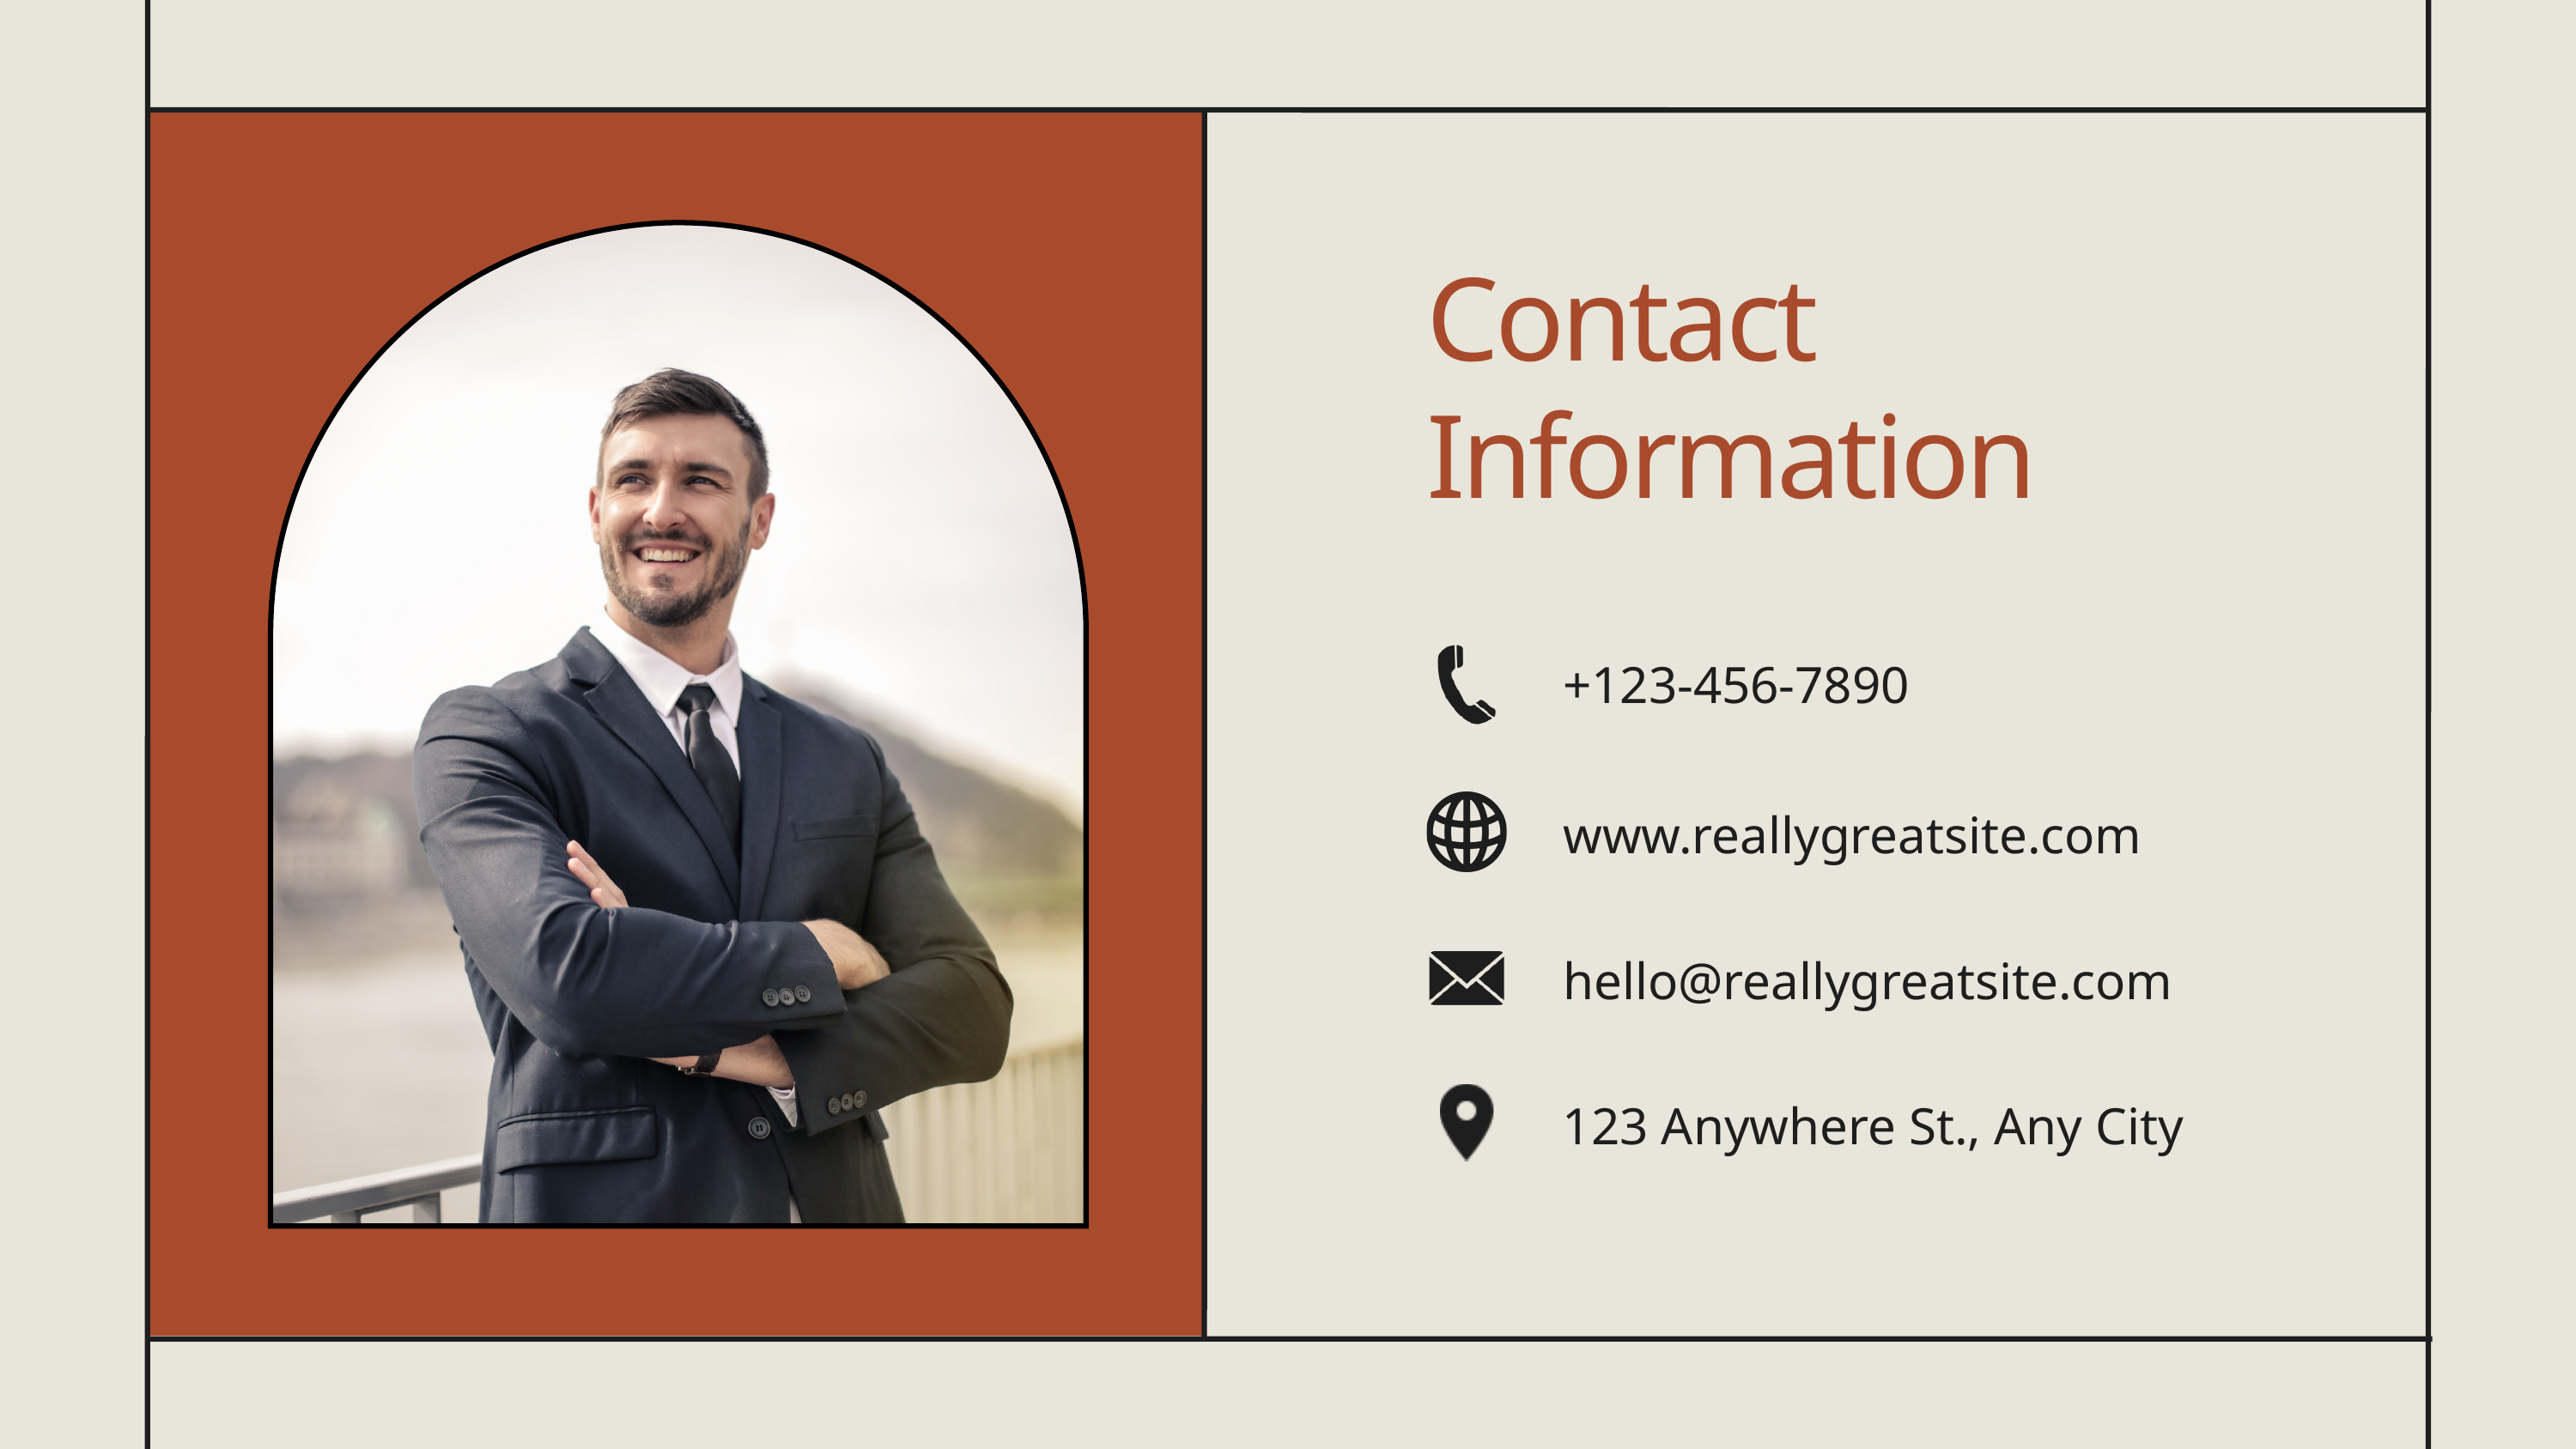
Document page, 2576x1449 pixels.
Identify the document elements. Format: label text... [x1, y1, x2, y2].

text_box [1440, 1084, 1494, 1161]
text_box 123 Anywhere St., Any City [1562, 1084, 2285, 1155]
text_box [149, 106, 1207, 1337]
text_box [1437, 645, 1496, 725]
text_box www.reallygreatsite.com [1563, 793, 2234, 864]
text_box [1429, 951, 1504, 1005]
text_box hello@reallygreatsite.com [1563, 939, 2285, 1009]
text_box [270, 222, 1087, 1227]
text_box Contact Information [1426, 246, 2234, 522]
text_box +123-456-7890 [1563, 643, 2064, 714]
text_box [1426, 791, 1507, 872]
